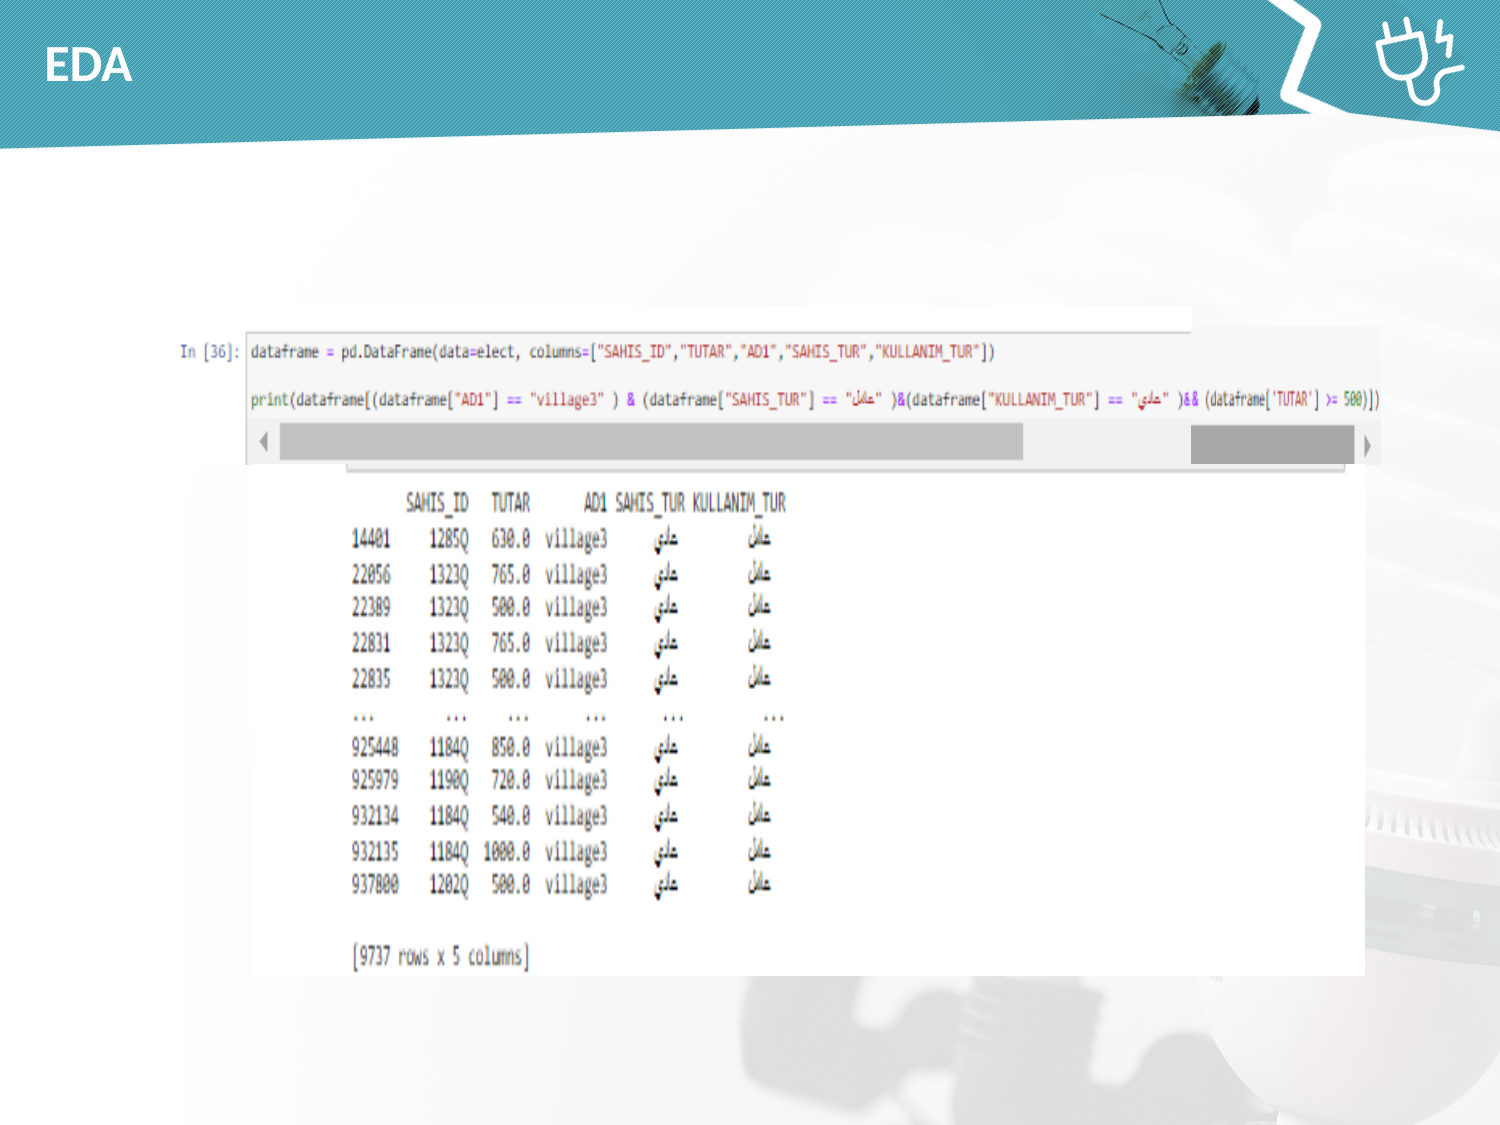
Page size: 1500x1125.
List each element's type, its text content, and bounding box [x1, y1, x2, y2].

picture [0, 0, 1500, 1125]
title EDA [29, 0, 1287, 127]
